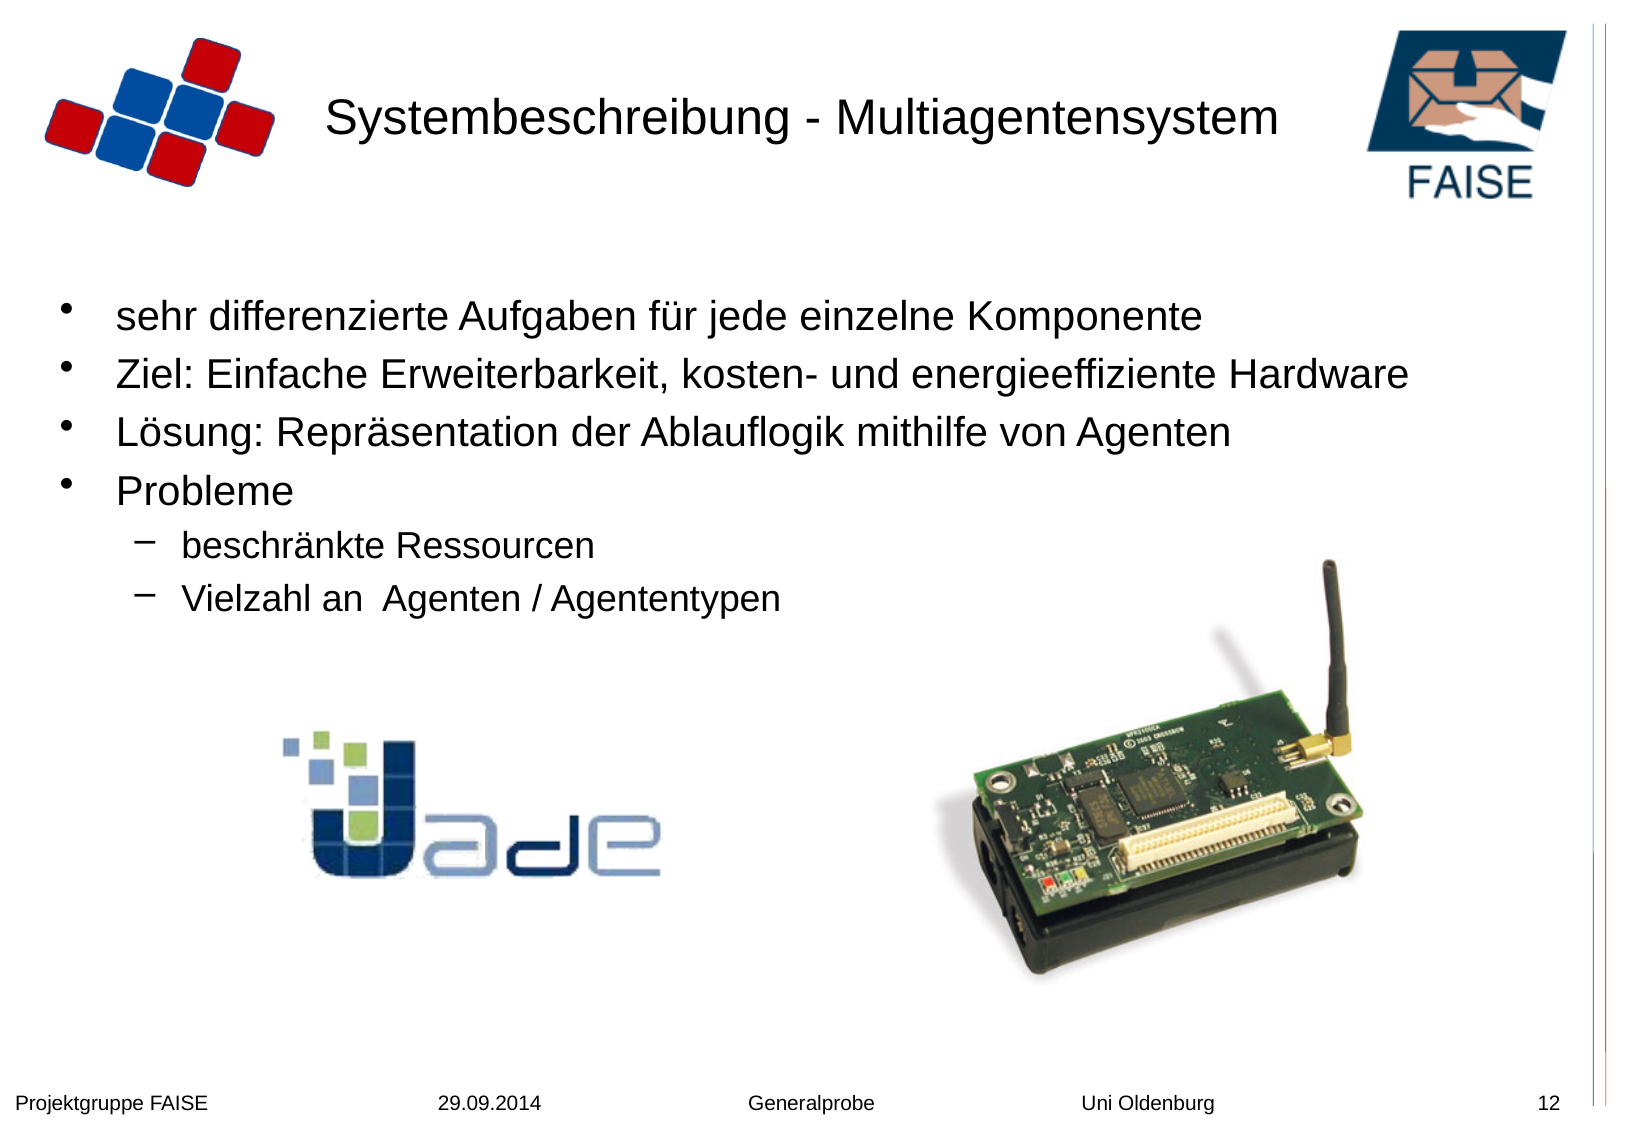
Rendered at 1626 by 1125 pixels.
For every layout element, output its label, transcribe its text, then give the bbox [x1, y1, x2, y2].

slide_number 12 [1530, 1082, 1576, 1119]
picture [44, 38, 288, 187]
picture [1364, 23, 1575, 210]
list sehr differenzierte Aufgaben für jede einzelne Komponente Ziel: Einfache Erweiterbarkeit, kosten- und energieeffiziente Hardware Lösung: Repräsentation der Ablauflogik mithilfe von Agenten Probleme beschränkte Ressourcen Vielzahl an Agenten / Agententypen [44, 222, 1554, 1067]
picture [272, 545, 1375, 1002]
title Systembeschreibung - Multiagentensystem [309, 38, 1540, 191]
footer Projektgruppe FAISE 29.09.2014 Generalprobe Uni Oldenburg [0, 1082, 1530, 1125]
